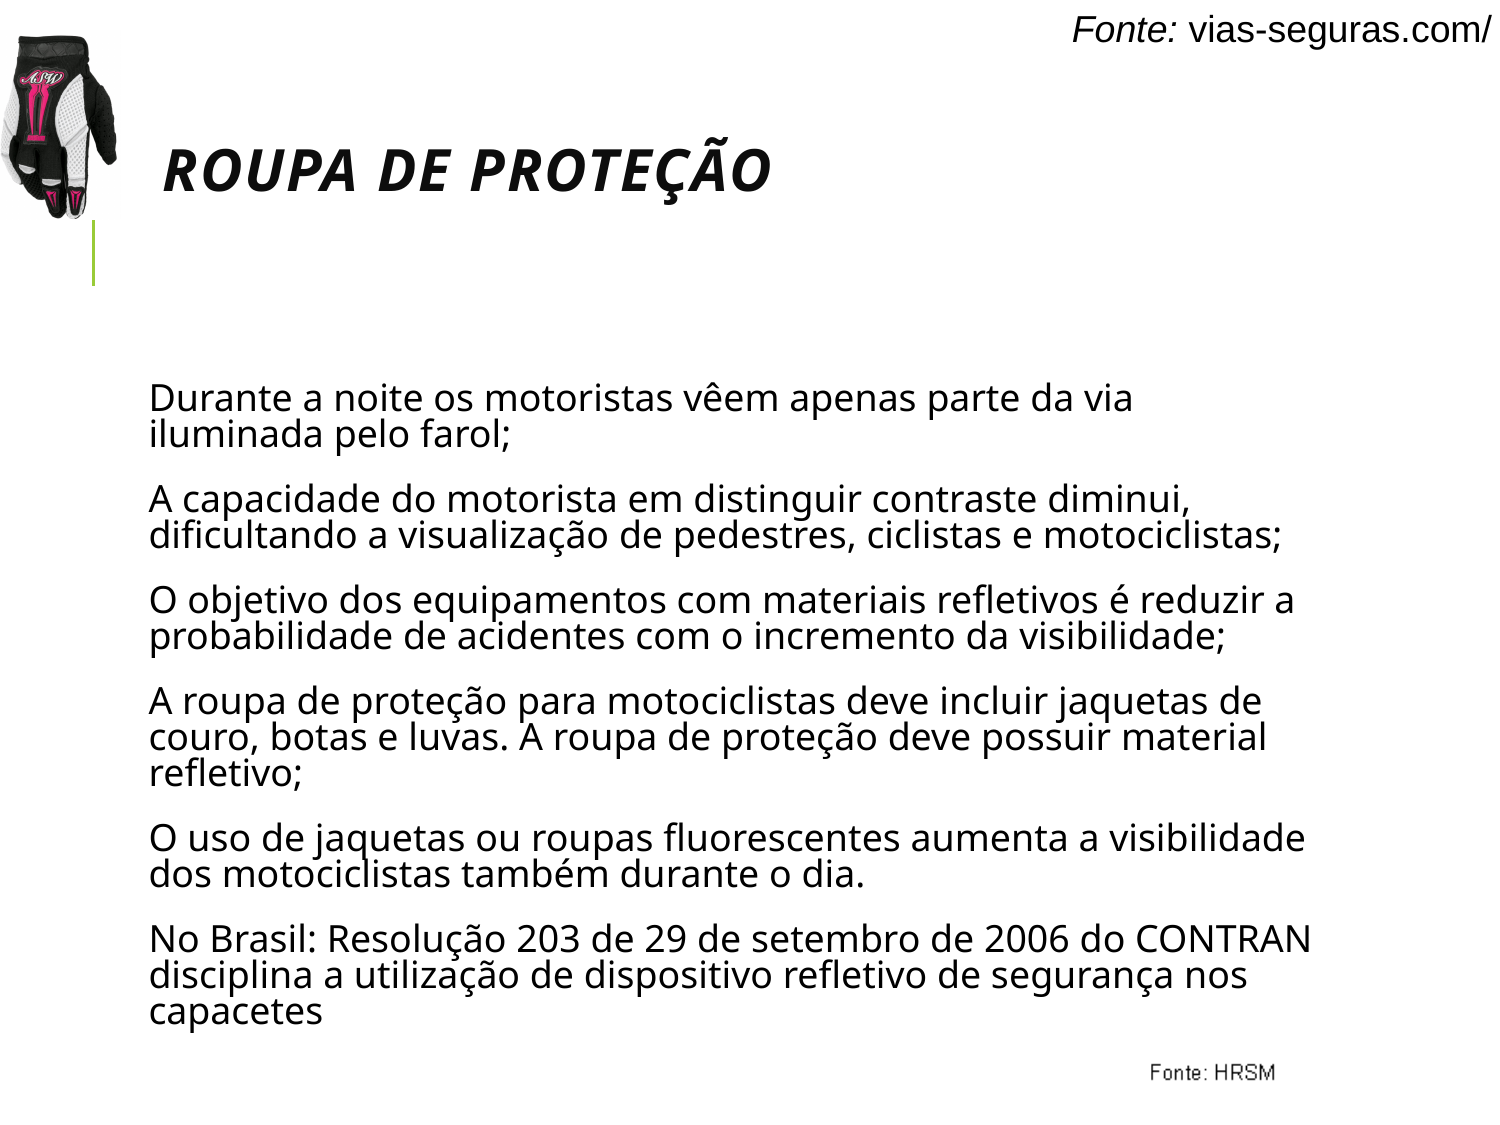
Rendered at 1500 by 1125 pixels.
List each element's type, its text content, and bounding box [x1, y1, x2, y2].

picture [1139, 1058, 1290, 1094]
title Roupa de proteção [147, 125, 1322, 225]
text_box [0, 30, 121, 221]
list Durante a noite os motoristas vêem apenas parte da via iluminada pelo farol; A capacidade do motorista em distinguir contraste diminui, dificultando a visualização de pedestres, ciclistas e motociclistas; O objetivo dos equipamentos com materiais refletivos é reduzir a probabilidade de acidentes com o incremento da visibilidade; A roupa de proteção para motociclistas deve incluir jaquetas de couro, botas e luvas. A roupa de proteção deve possuir material refletivo; O uso de jaquetas ou roupas fluorescentes aumenta a visibilidade dos motociclistas também durante o dia. No Brasil: Resolução 203 de 29 de setembro de 2006 do CONTRAN disciplina a utilização de dispositivo refletivo de segurança nos capacetes [126, 375, 1322, 1035]
